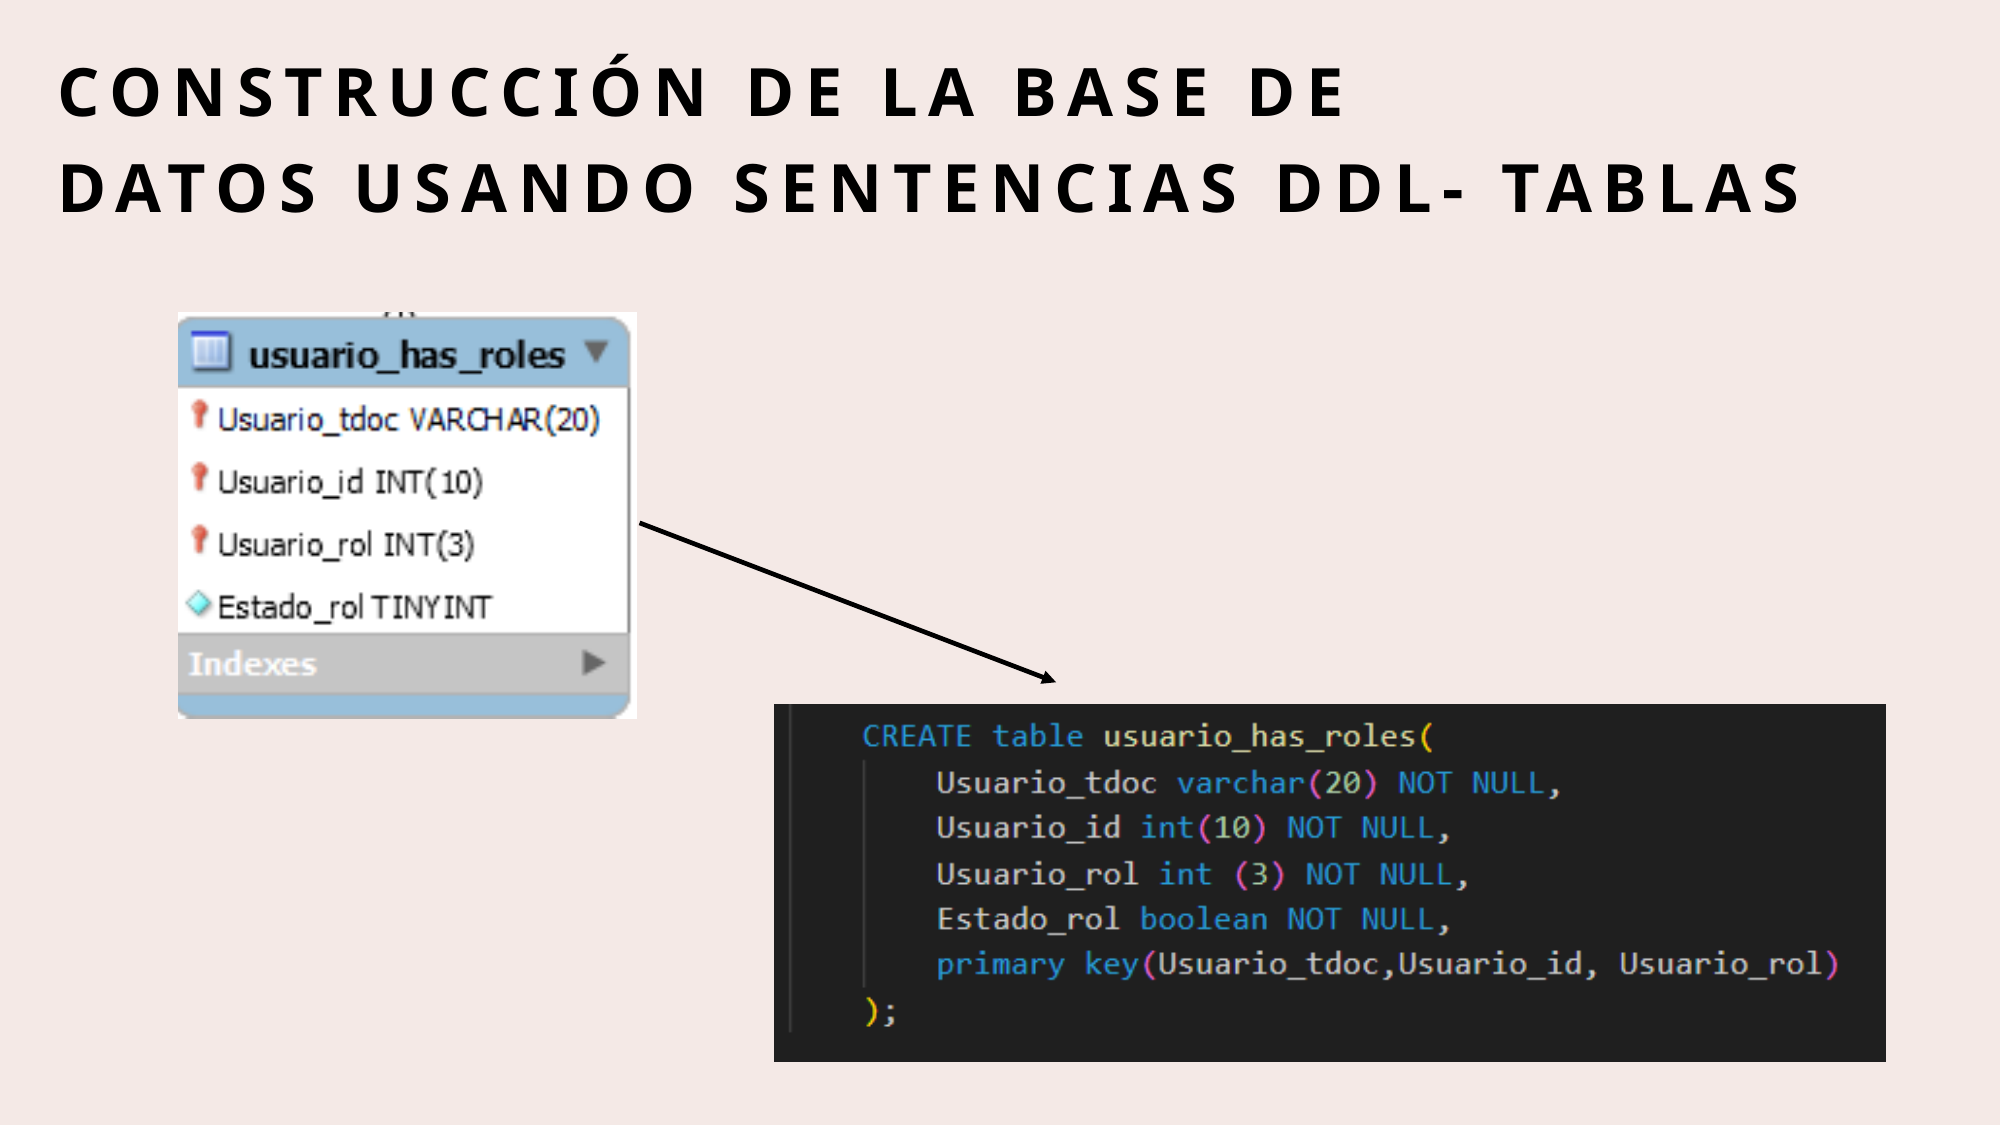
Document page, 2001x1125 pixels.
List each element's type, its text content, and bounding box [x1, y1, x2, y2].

picture [774, 704, 1886, 1062]
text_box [639, 522, 1057, 683]
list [178, 312, 636, 719]
title CONSTRUCCIÓN DE LA BASE DE DATOS USANDO SENTENCIAS DDL- TABLAS [42, 22, 1967, 238]
